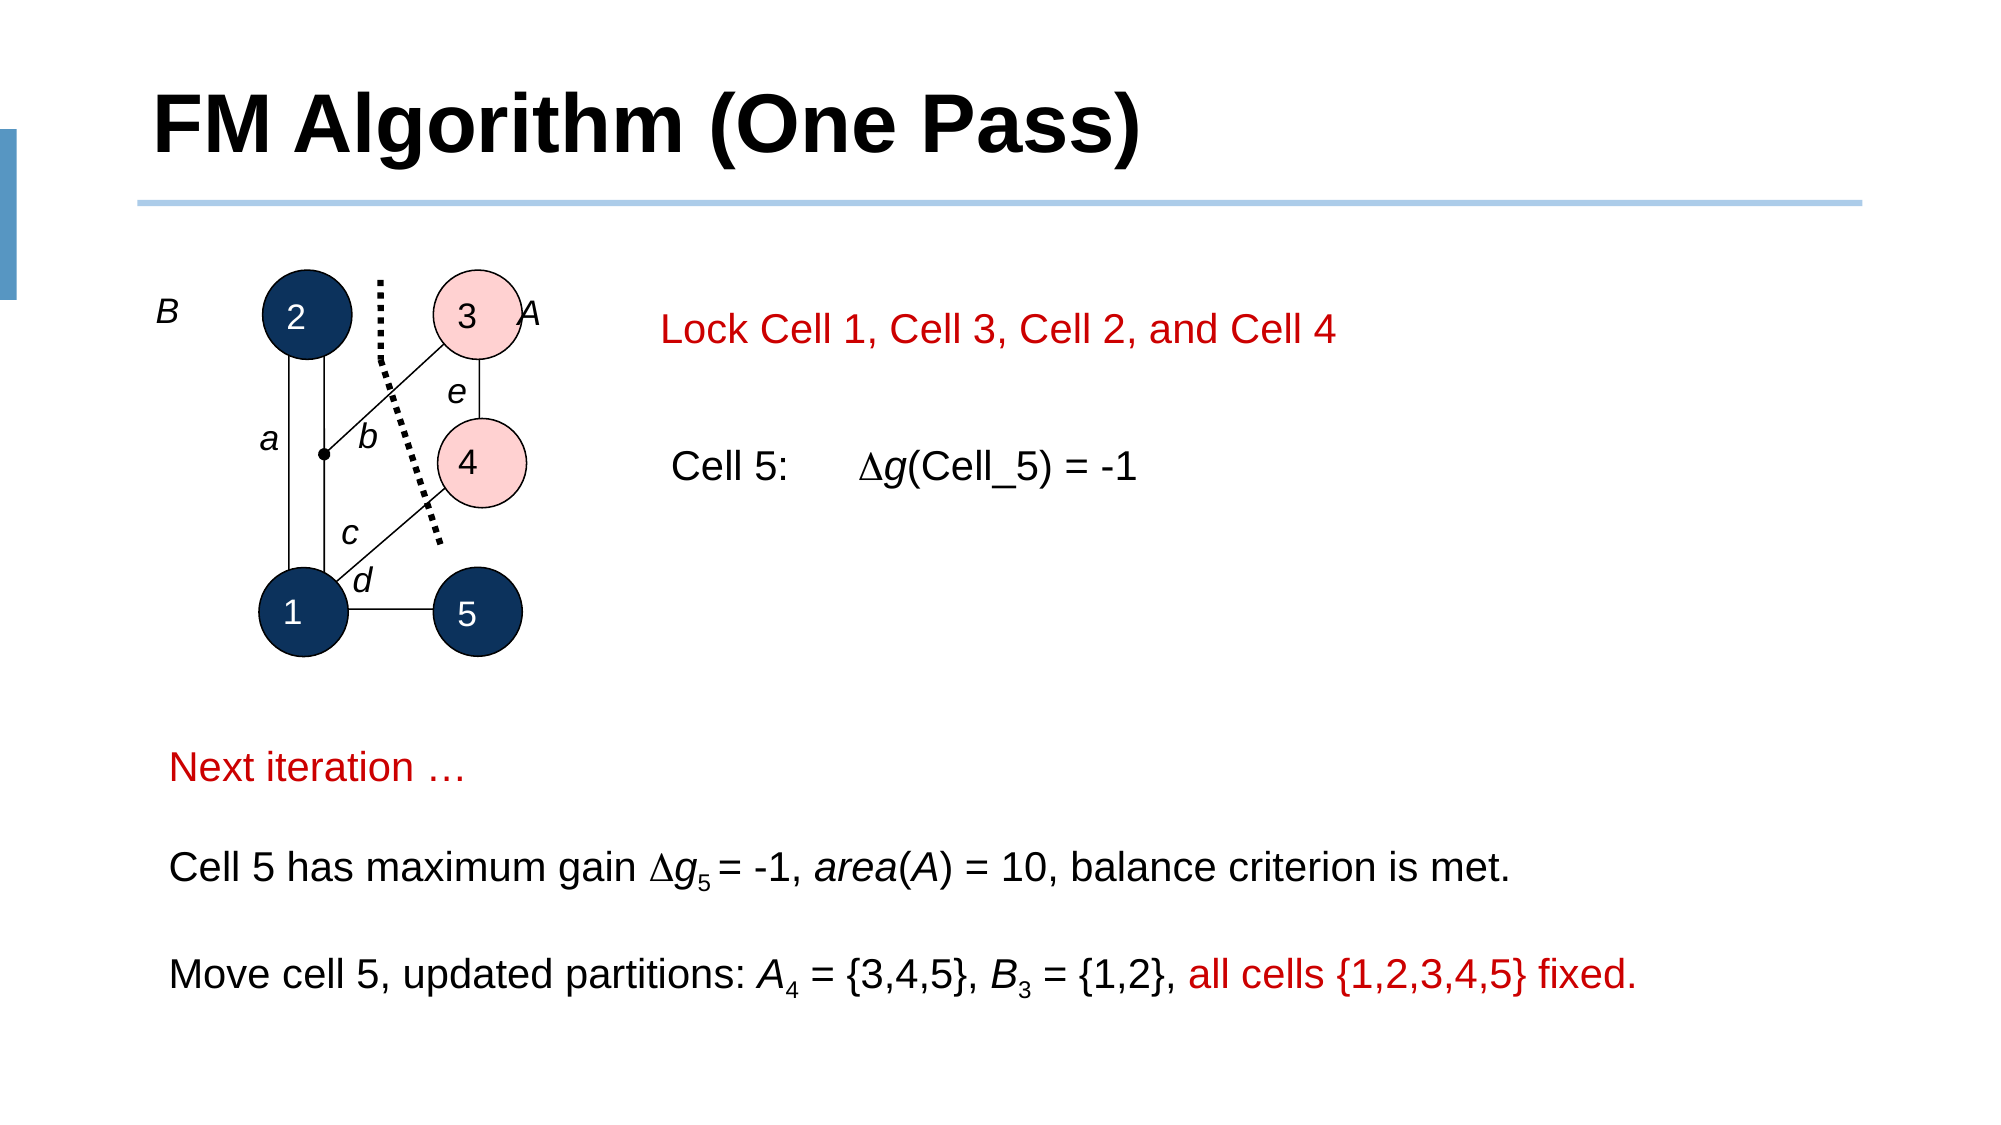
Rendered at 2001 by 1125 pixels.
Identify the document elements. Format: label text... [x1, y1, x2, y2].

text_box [139, 270, 628, 657]
title FM Algorithm (One Pass) [137, 42, 1863, 208]
text_box Cell 5: g(Cell_5) = -1 [639, 431, 1154, 500]
text_box Next iteration … Cell 5 has maximum gain g5 = -1, area(A) = 10, balance criterion is met. Move cell 5, updated partitions: A4 = {3,4,5}, B3 = {1,2}, all cells {1,2,3,4,5} fixed. [137, 732, 1863, 1015]
text_box Lock Cell 1, Cell 3, Cell 2, and Cell 4 [628, 294, 1374, 364]
